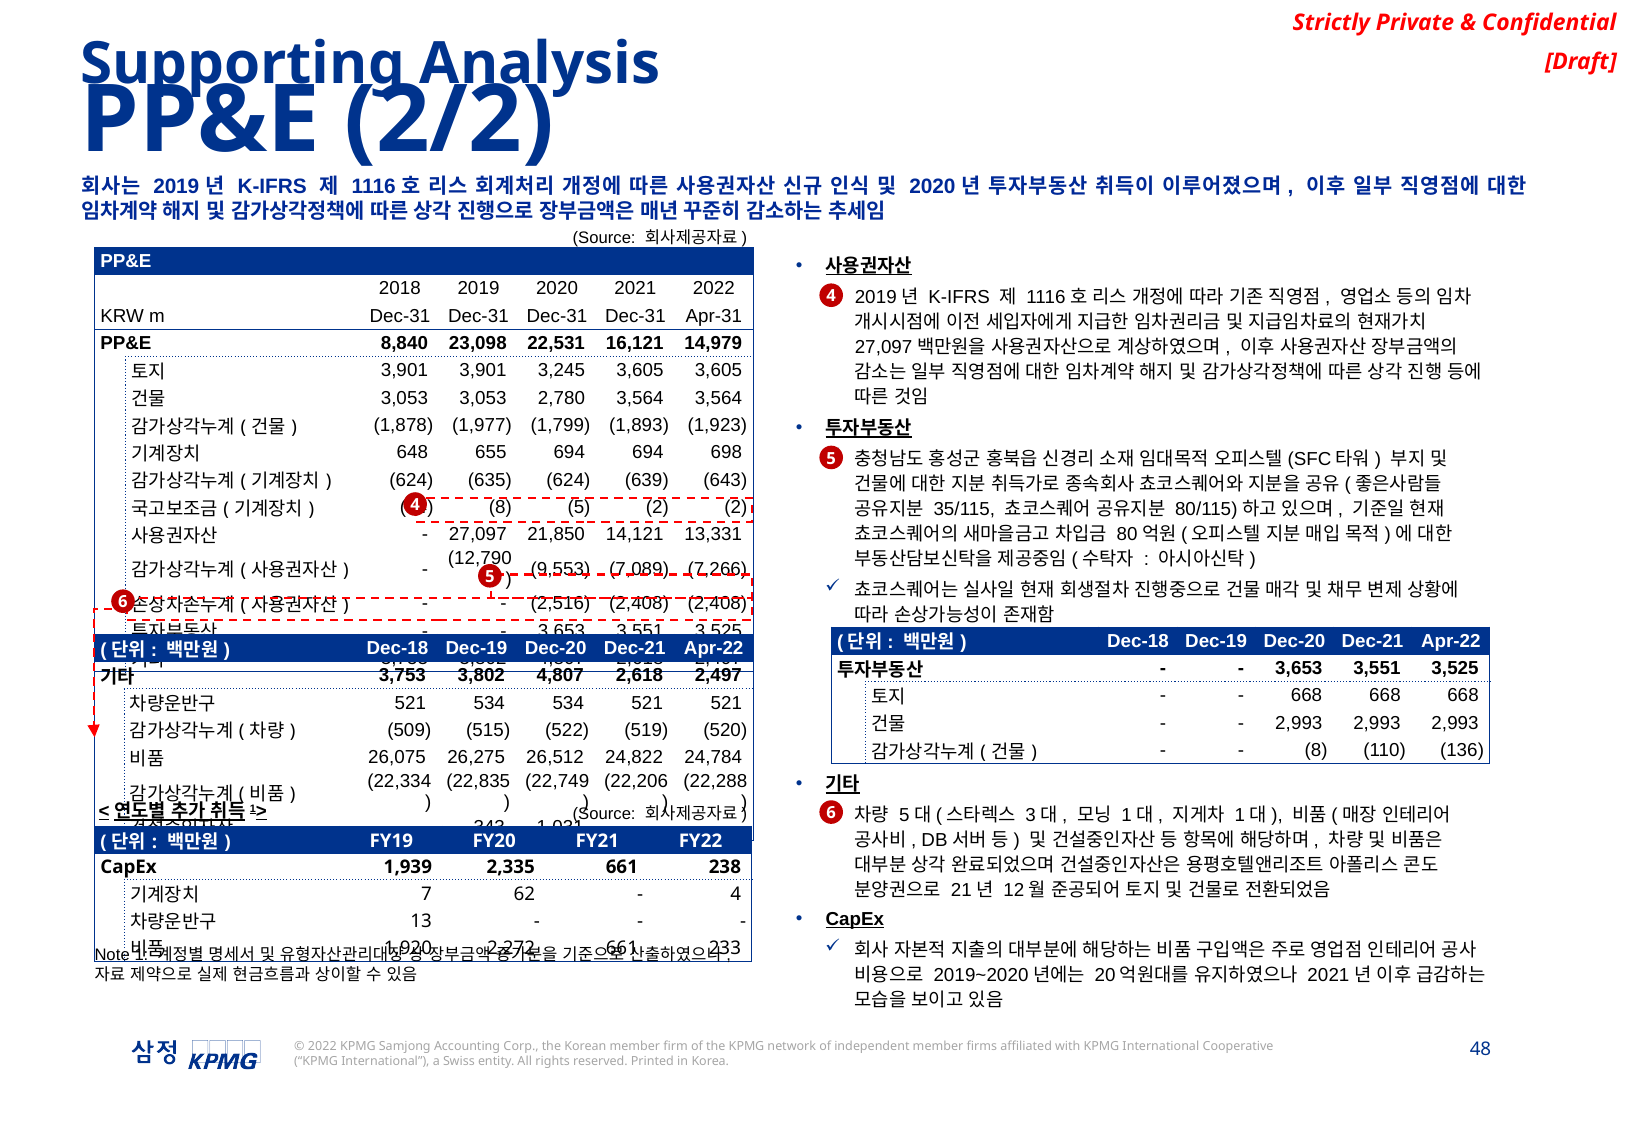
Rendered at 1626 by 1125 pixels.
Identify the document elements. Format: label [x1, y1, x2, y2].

table_header [443, 832, 545, 853]
table_cell [832, 655, 1489, 763]
table_header [546, 832, 648, 853]
table_cell [95, 330, 753, 609]
table_header [517, 635, 595, 661]
text_box [94, 563, 753, 714]
table_header [127, 635, 358, 661]
table_header [1178, 628, 1255, 654]
table_header [95, 827, 339, 853]
text_box [387, 793, 753, 832]
table_cell [95, 662, 753, 826]
table_header [1412, 628, 1489, 654]
table_header [832, 628, 1098, 654]
table_header [95, 248, 753, 275]
table_header [359, 635, 437, 661]
picture [129, 1038, 263, 1071]
table_header [596, 635, 674, 661]
text_box [98, 798, 283, 822]
table_cell [95, 275, 753, 329]
table_cell [95, 854, 751, 943]
table_cell [127, 620, 753, 634]
table_header [438, 635, 516, 661]
table_header [649, 832, 751, 853]
text_box [94, 943, 754, 984]
table_header [1334, 628, 1411, 654]
table_header [675, 635, 753, 661]
text_box [65, 37, 1527, 1003]
table_header [1256, 628, 1333, 654]
text_box [403, 492, 753, 523]
table_header [1099, 628, 1177, 654]
table_header [340, 827, 442, 853]
